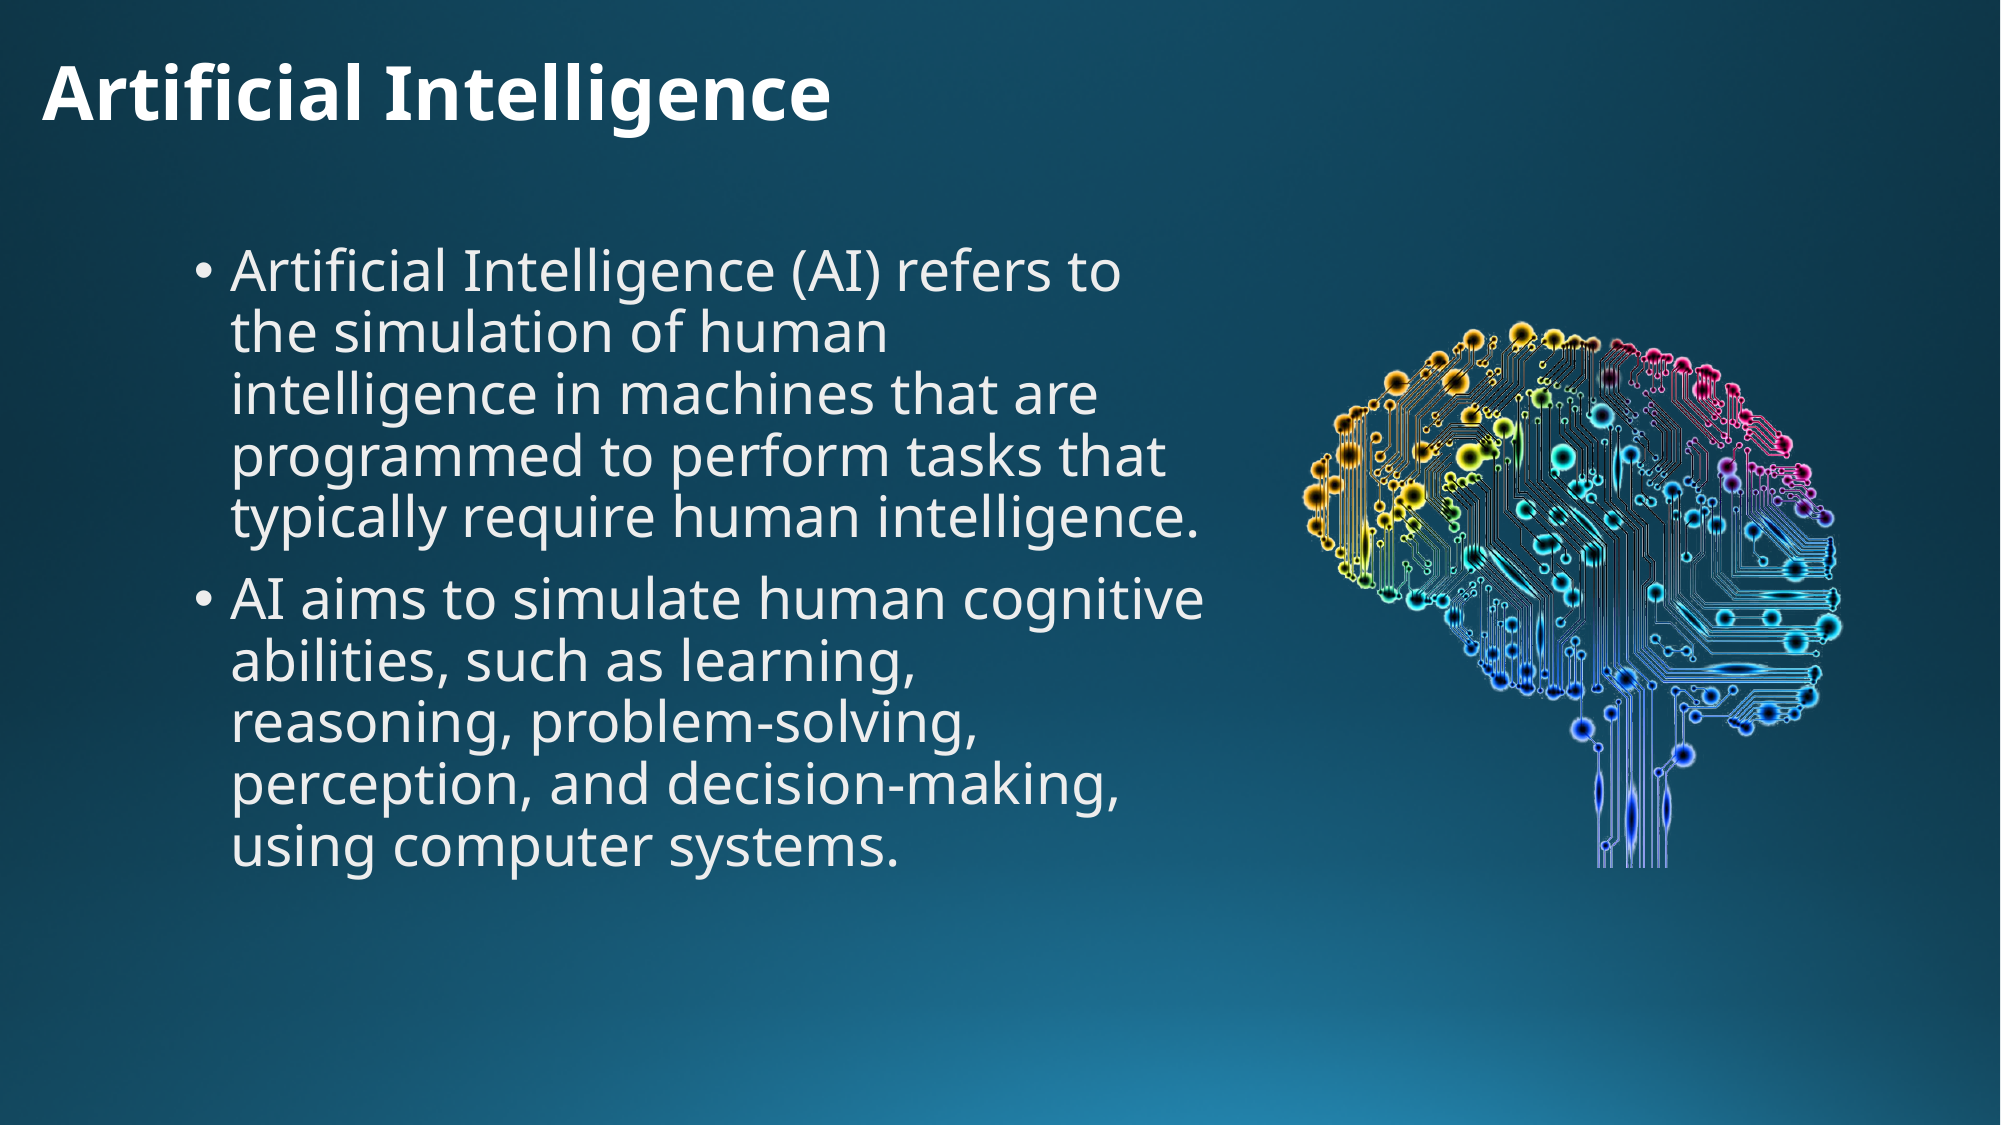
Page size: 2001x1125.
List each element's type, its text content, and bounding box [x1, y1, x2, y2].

list Artificial Intelligence (AI) refers to the simulation of human intelligence in machines that are programmed to perform tasks that typically require human intelligence. AI aims to simulate human cognitive abilities, such as learning, reasoning, problem-solving, perception, and decision-making, using computer systems. [178, 234, 1222, 949]
title Artificial Intelligence [27, 0, 1753, 206]
picture [0, 0, 2001, 1125]
